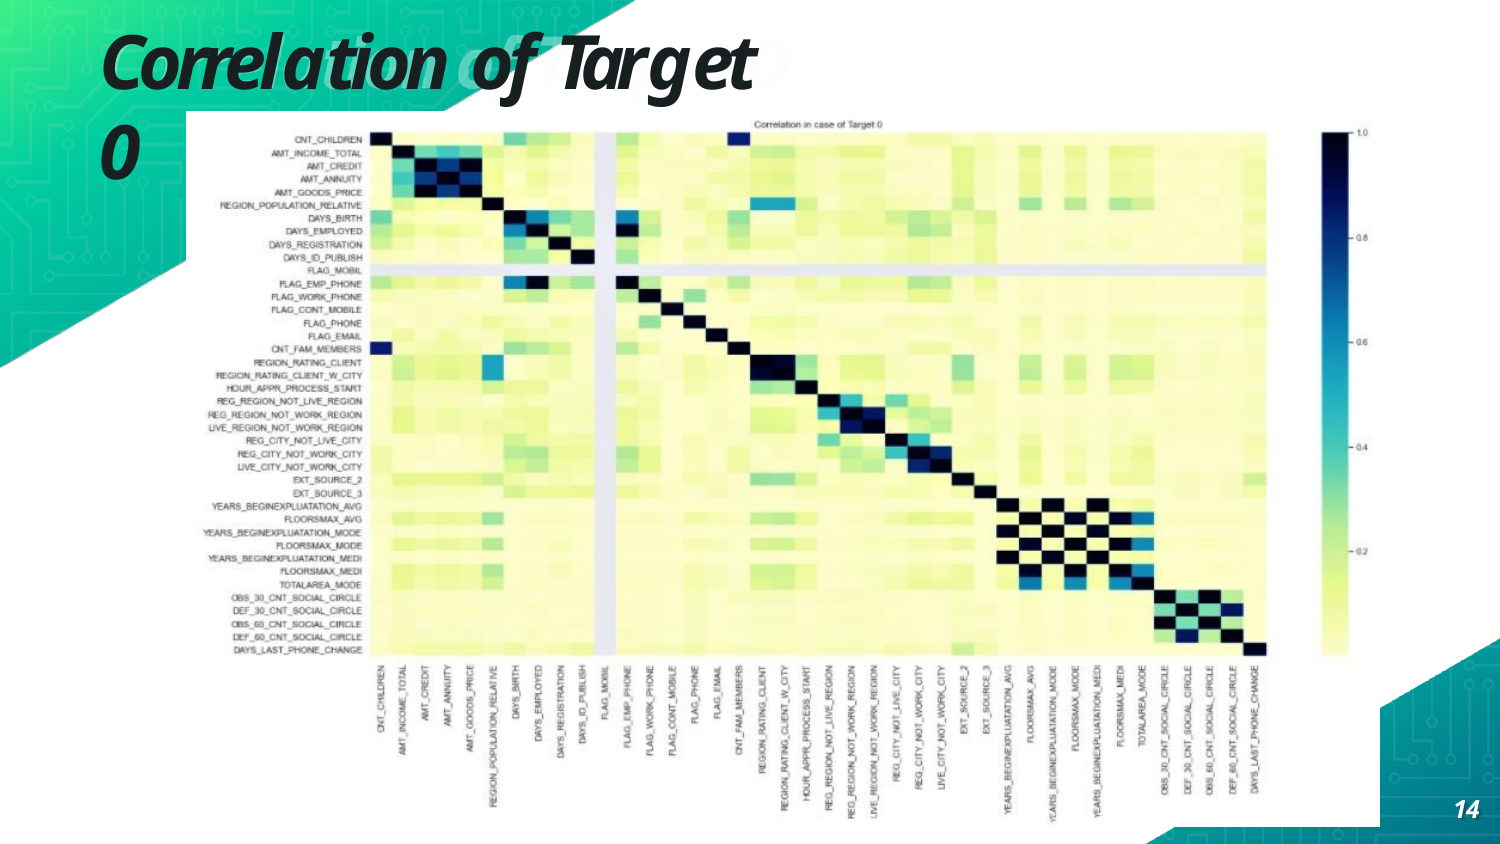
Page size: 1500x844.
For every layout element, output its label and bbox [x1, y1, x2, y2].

picture [1434, 786, 1499, 844]
text_box [1143, 638, 1500, 844]
picture [0, 0, 1380, 827]
